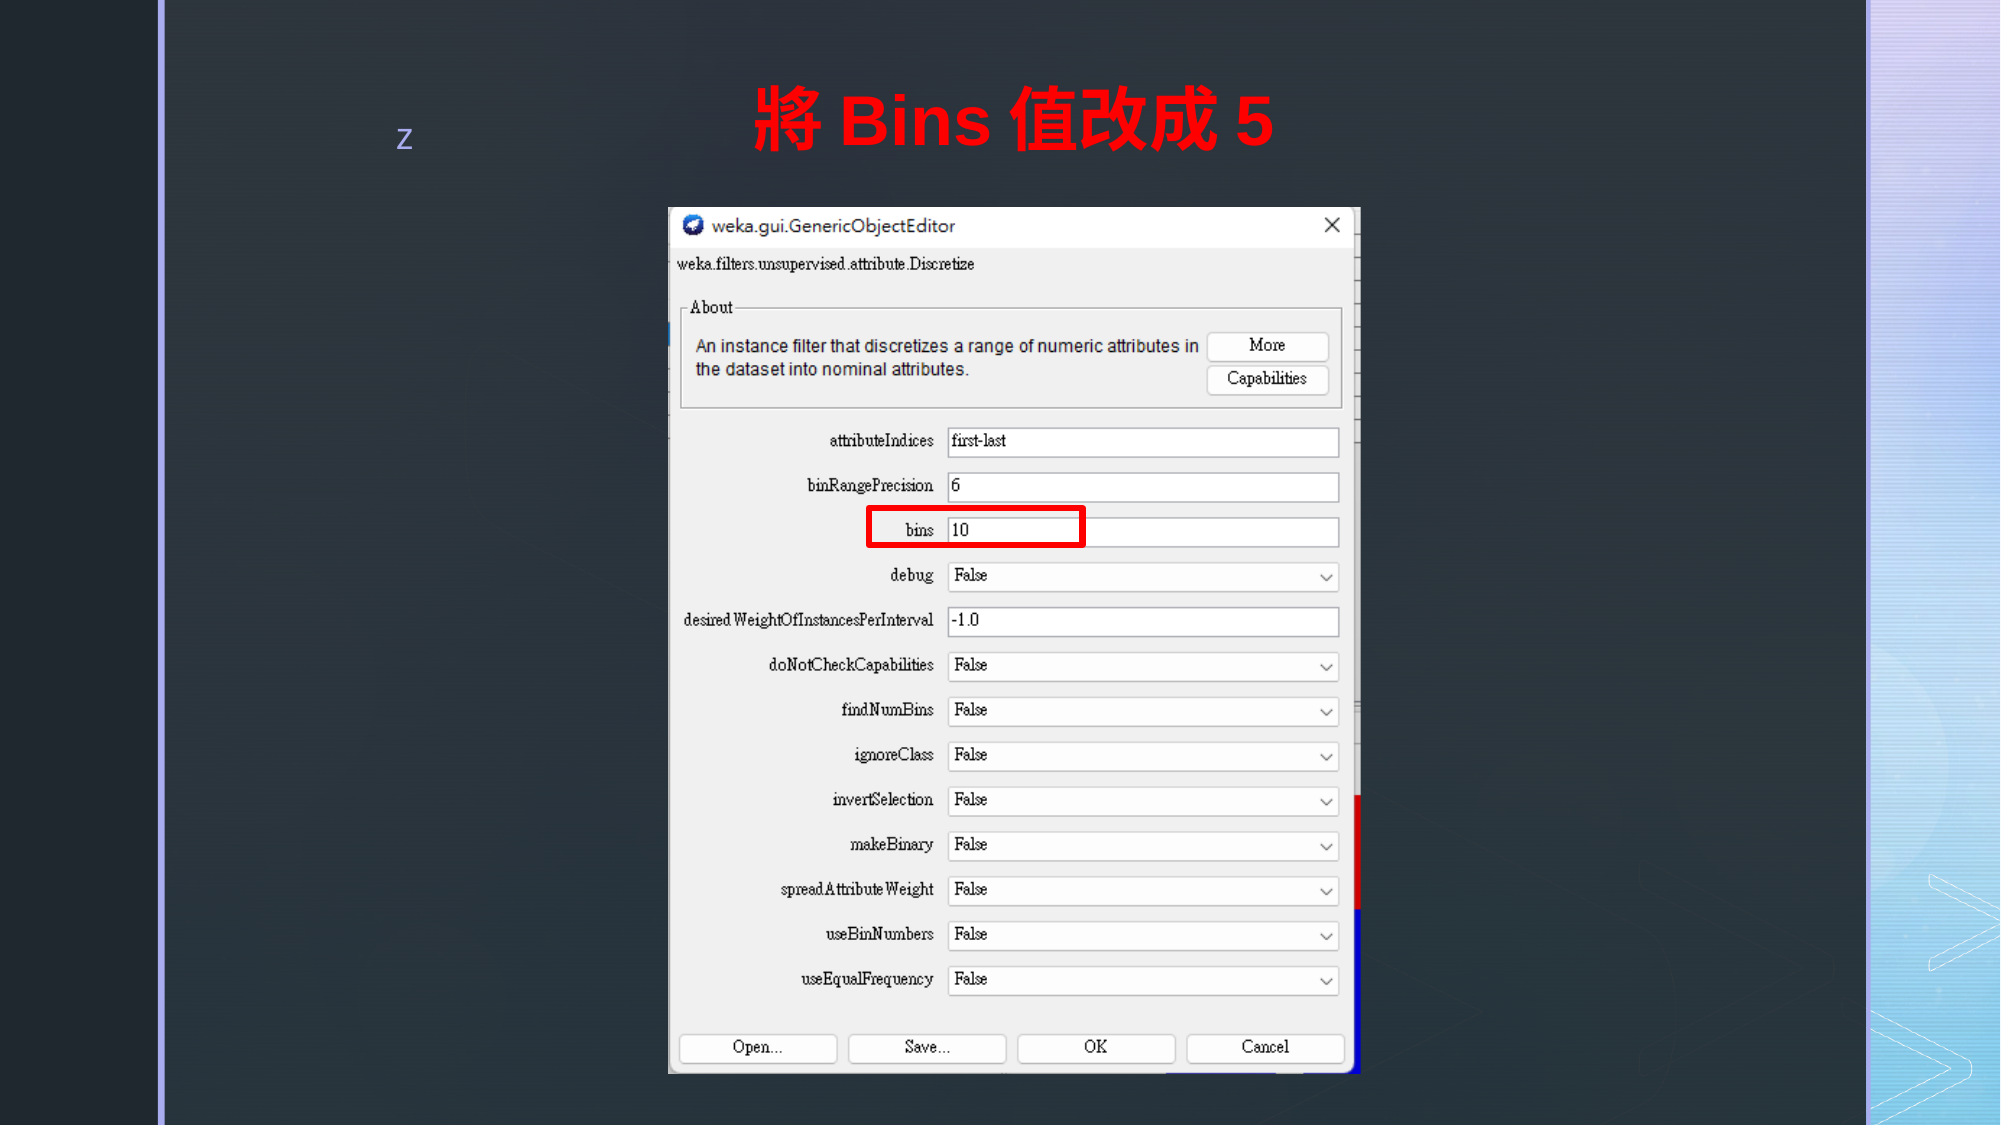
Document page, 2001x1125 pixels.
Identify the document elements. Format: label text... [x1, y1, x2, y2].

picture [1871, 0, 2001, 1125]
picture [667, 207, 1361, 1074]
title 將Bins值改成5 [361, 77, 1668, 255]
